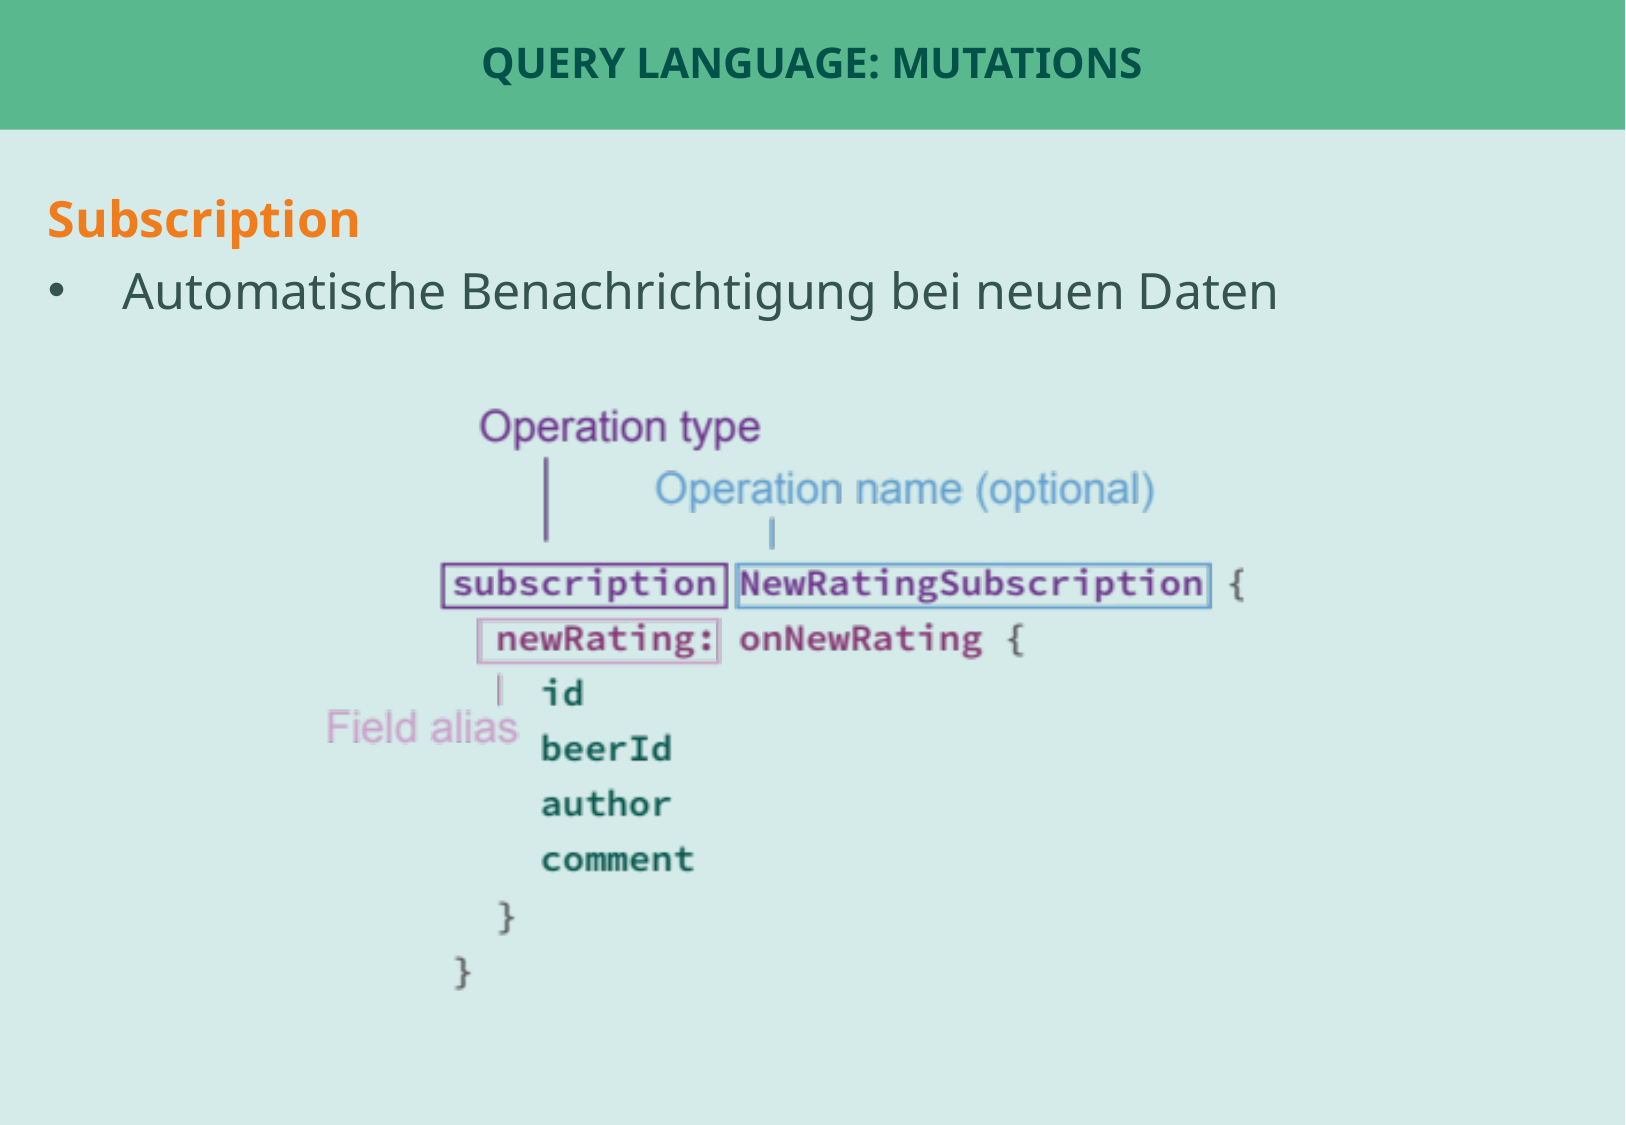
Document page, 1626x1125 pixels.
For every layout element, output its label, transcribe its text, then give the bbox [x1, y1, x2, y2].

text_box Subscription Automatische Benachrichtigung bei neuen Daten [33, 168, 1592, 327]
picture [326, 405, 1244, 1048]
title query Language: Mutations [0, 0, 1625, 130]
